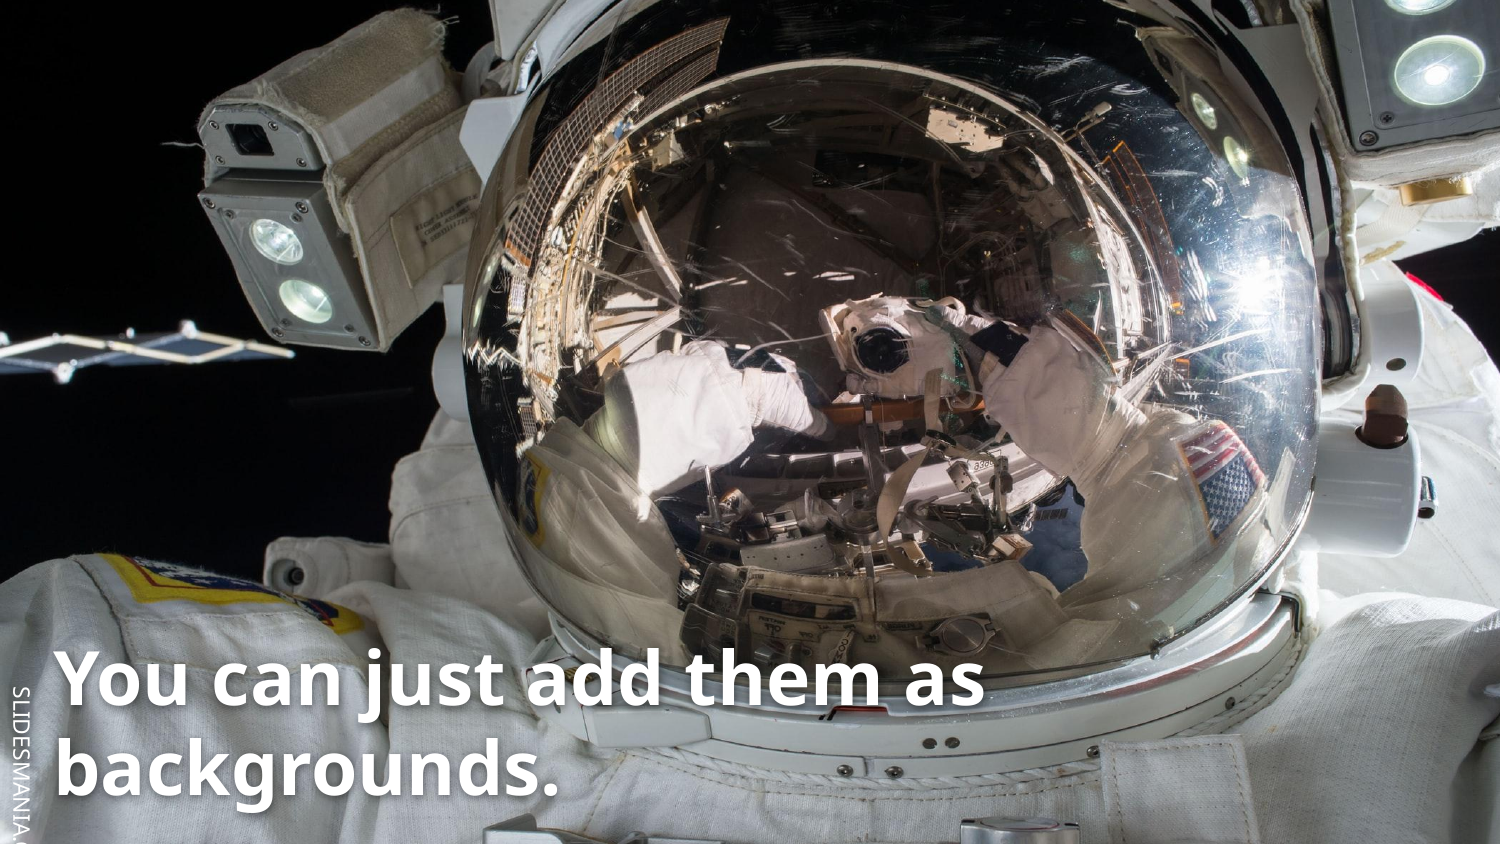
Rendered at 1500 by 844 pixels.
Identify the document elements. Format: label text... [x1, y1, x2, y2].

picture [0, 0, 1500, 844]
title You can just add them as backgrounds. [38, 626, 1437, 815]
